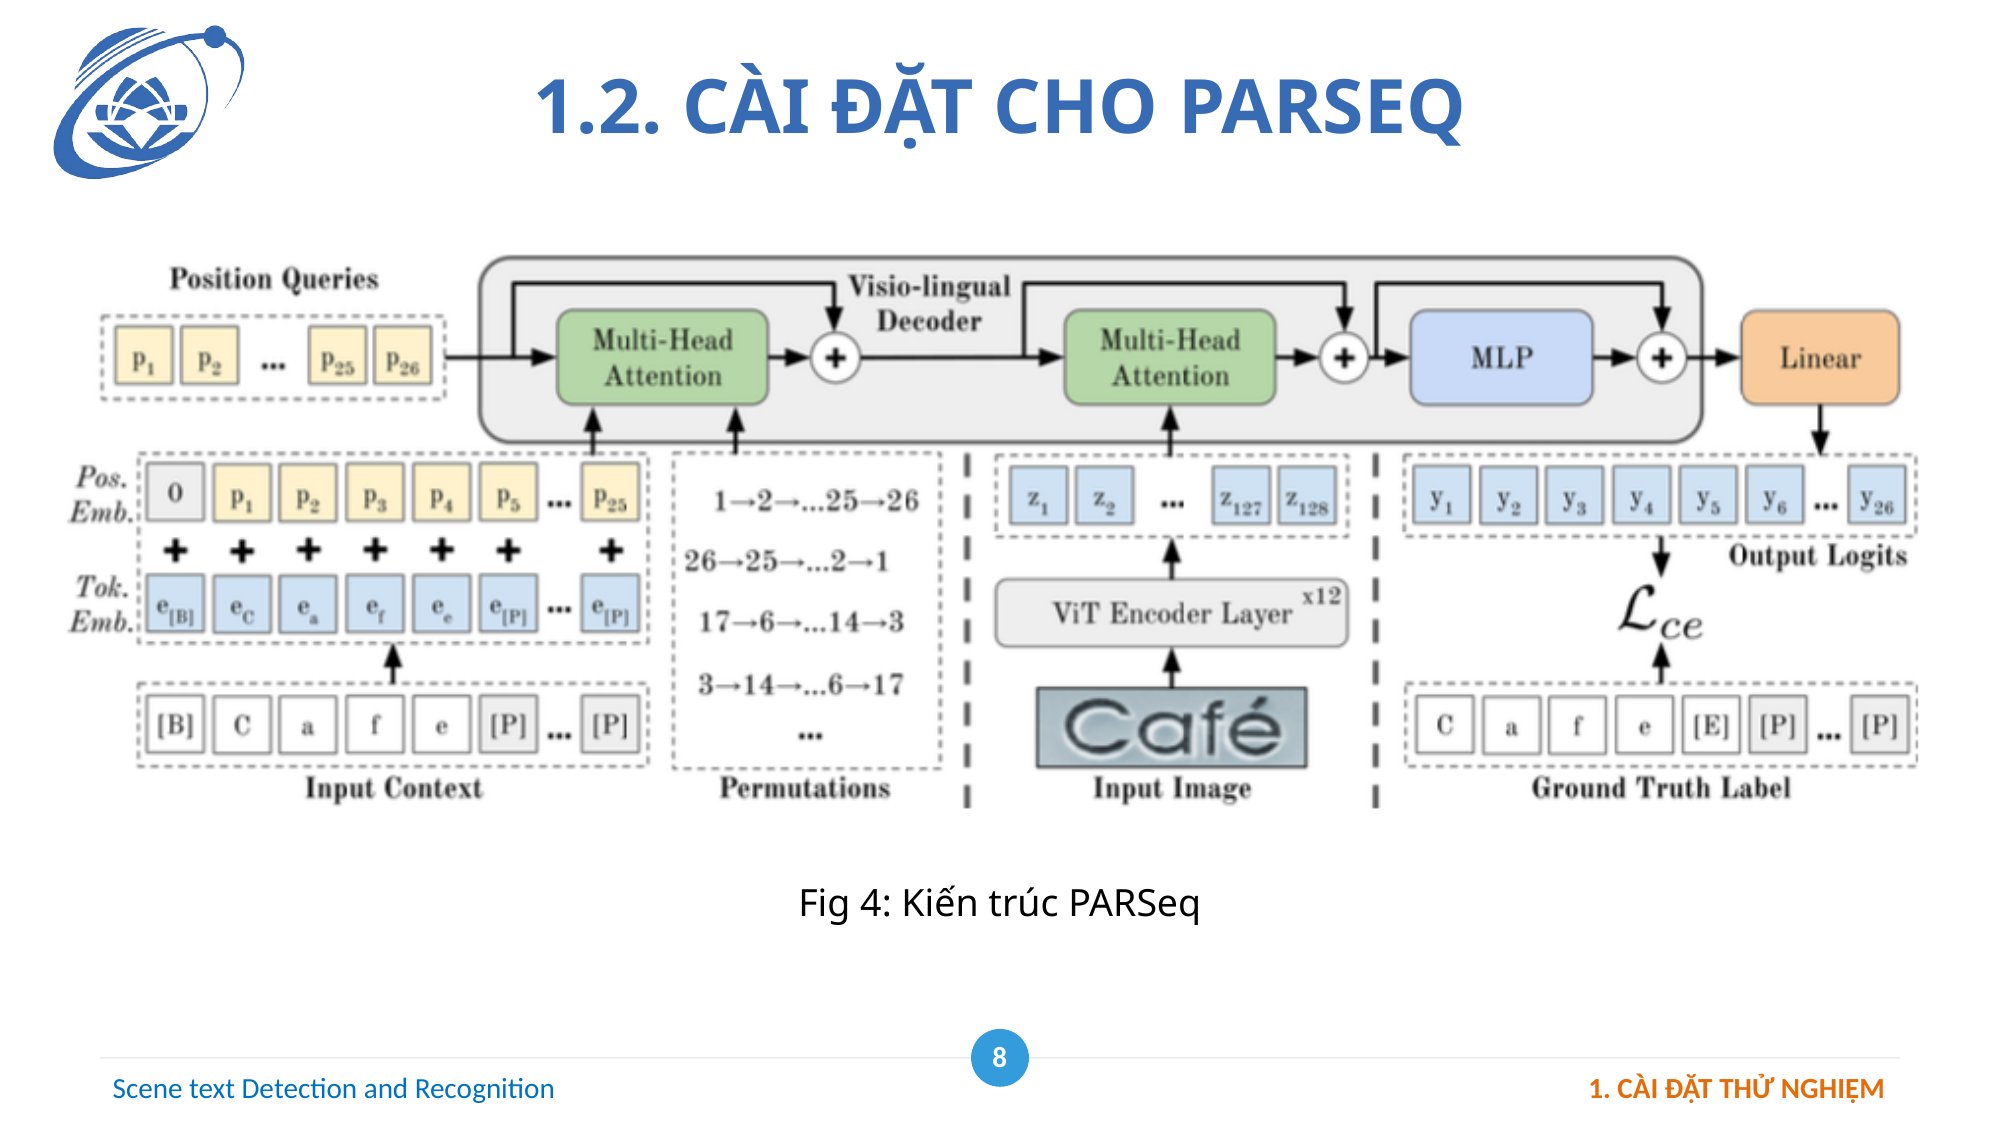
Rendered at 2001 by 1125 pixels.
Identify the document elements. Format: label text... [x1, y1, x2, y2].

picture [54, 228, 1946, 846]
title 1.2. CÀI ĐẶT CHO PARSEQ [250, 45, 1820, 162]
text_box 1. CÀI ĐẶT THỬ NGHIỆM [1042, 1062, 1900, 1112]
picture [52, 24, 246, 185]
text_box Scene text Detection and Recognition [97, 1062, 988, 1112]
slide_number 8 [957, 1024, 1043, 1088]
text_box Fig 4: Kiến trúc PARSeq [645, 871, 1355, 931]
